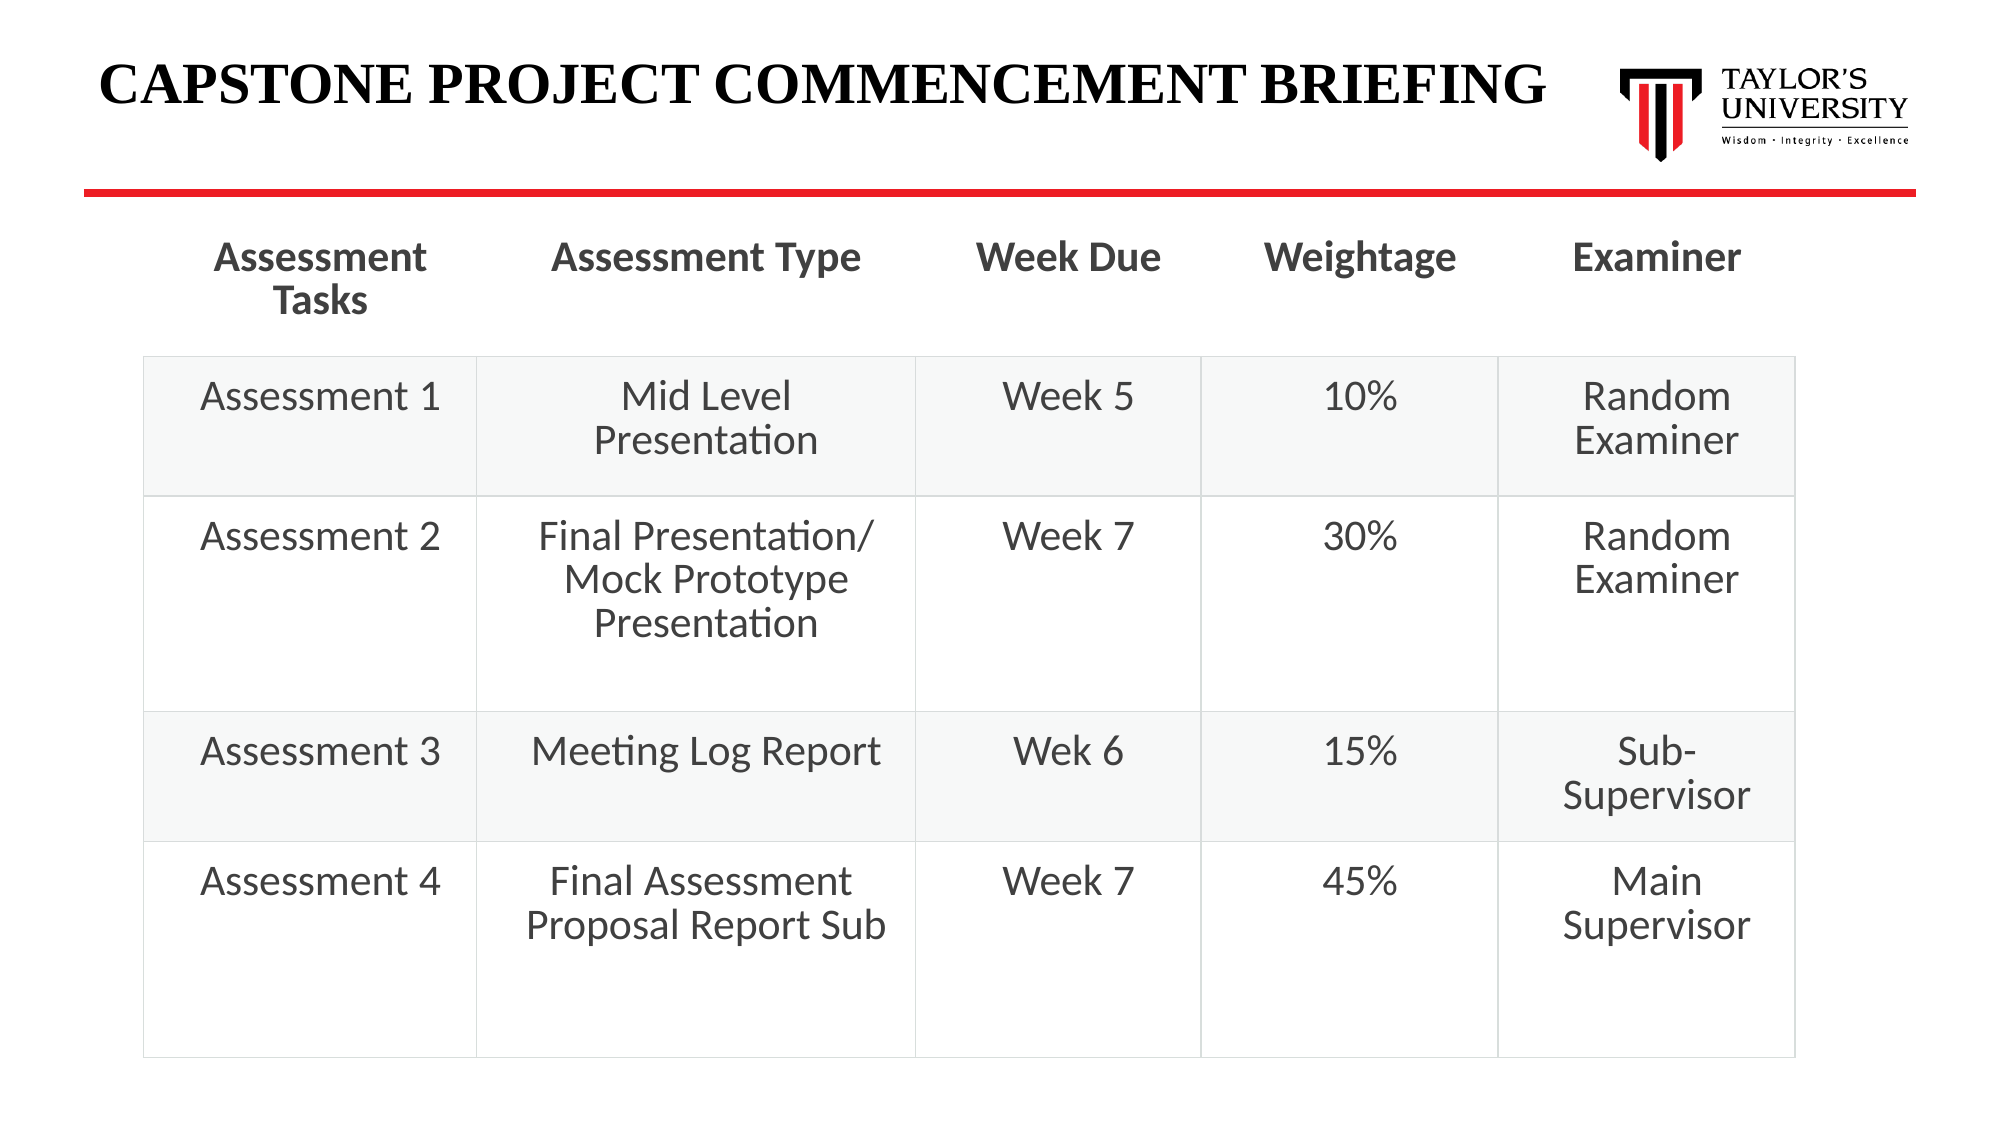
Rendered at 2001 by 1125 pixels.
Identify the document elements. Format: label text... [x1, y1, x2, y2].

table_cell Assessment 3 [144, 712, 476, 841]
picture [1620, 68, 1908, 162]
table_cell Assessment 2 [144, 497, 476, 711]
table_cell Week 5 [916, 357, 1200, 495]
table_cell 30% [1202, 497, 1497, 711]
table_cell Sub-Supervisor [1499, 712, 1794, 841]
table_header Examiner [1498, 217, 1795, 356]
table_cell Final Assessment Proposal Report Sub [477, 842, 915, 1057]
table_cell Week 7 [916, 497, 1200, 711]
table_header Assessment Type [476, 217, 915, 356]
table_cell Final Presentation/ Mock Prototype Presentation [477, 497, 915, 711]
table_cell Assessment 4 [144, 842, 476, 1057]
table_cell 10% [1202, 357, 1497, 495]
table_cell Assessment 1 [144, 357, 476, 495]
table_cell Meeting Log Report [477, 712, 915, 841]
table_header Weightage [1201, 217, 1498, 356]
table_cell 45% [1202, 842, 1497, 1057]
table_cell Mid Level Presentation [477, 357, 915, 495]
table_header Week Due [915, 217, 1201, 356]
table_cell Random Examiner [1499, 497, 1794, 711]
table_header Assessment Tasks [144, 217, 476, 356]
table_cell Wek 6 [916, 712, 1200, 841]
table_cell Week 7 [916, 842, 1200, 1057]
table_cell 15% [1202, 712, 1497, 841]
table_cell Main Supervisor [1499, 842, 1794, 1057]
table_cell Random Examiner [1499, 357, 1794, 495]
